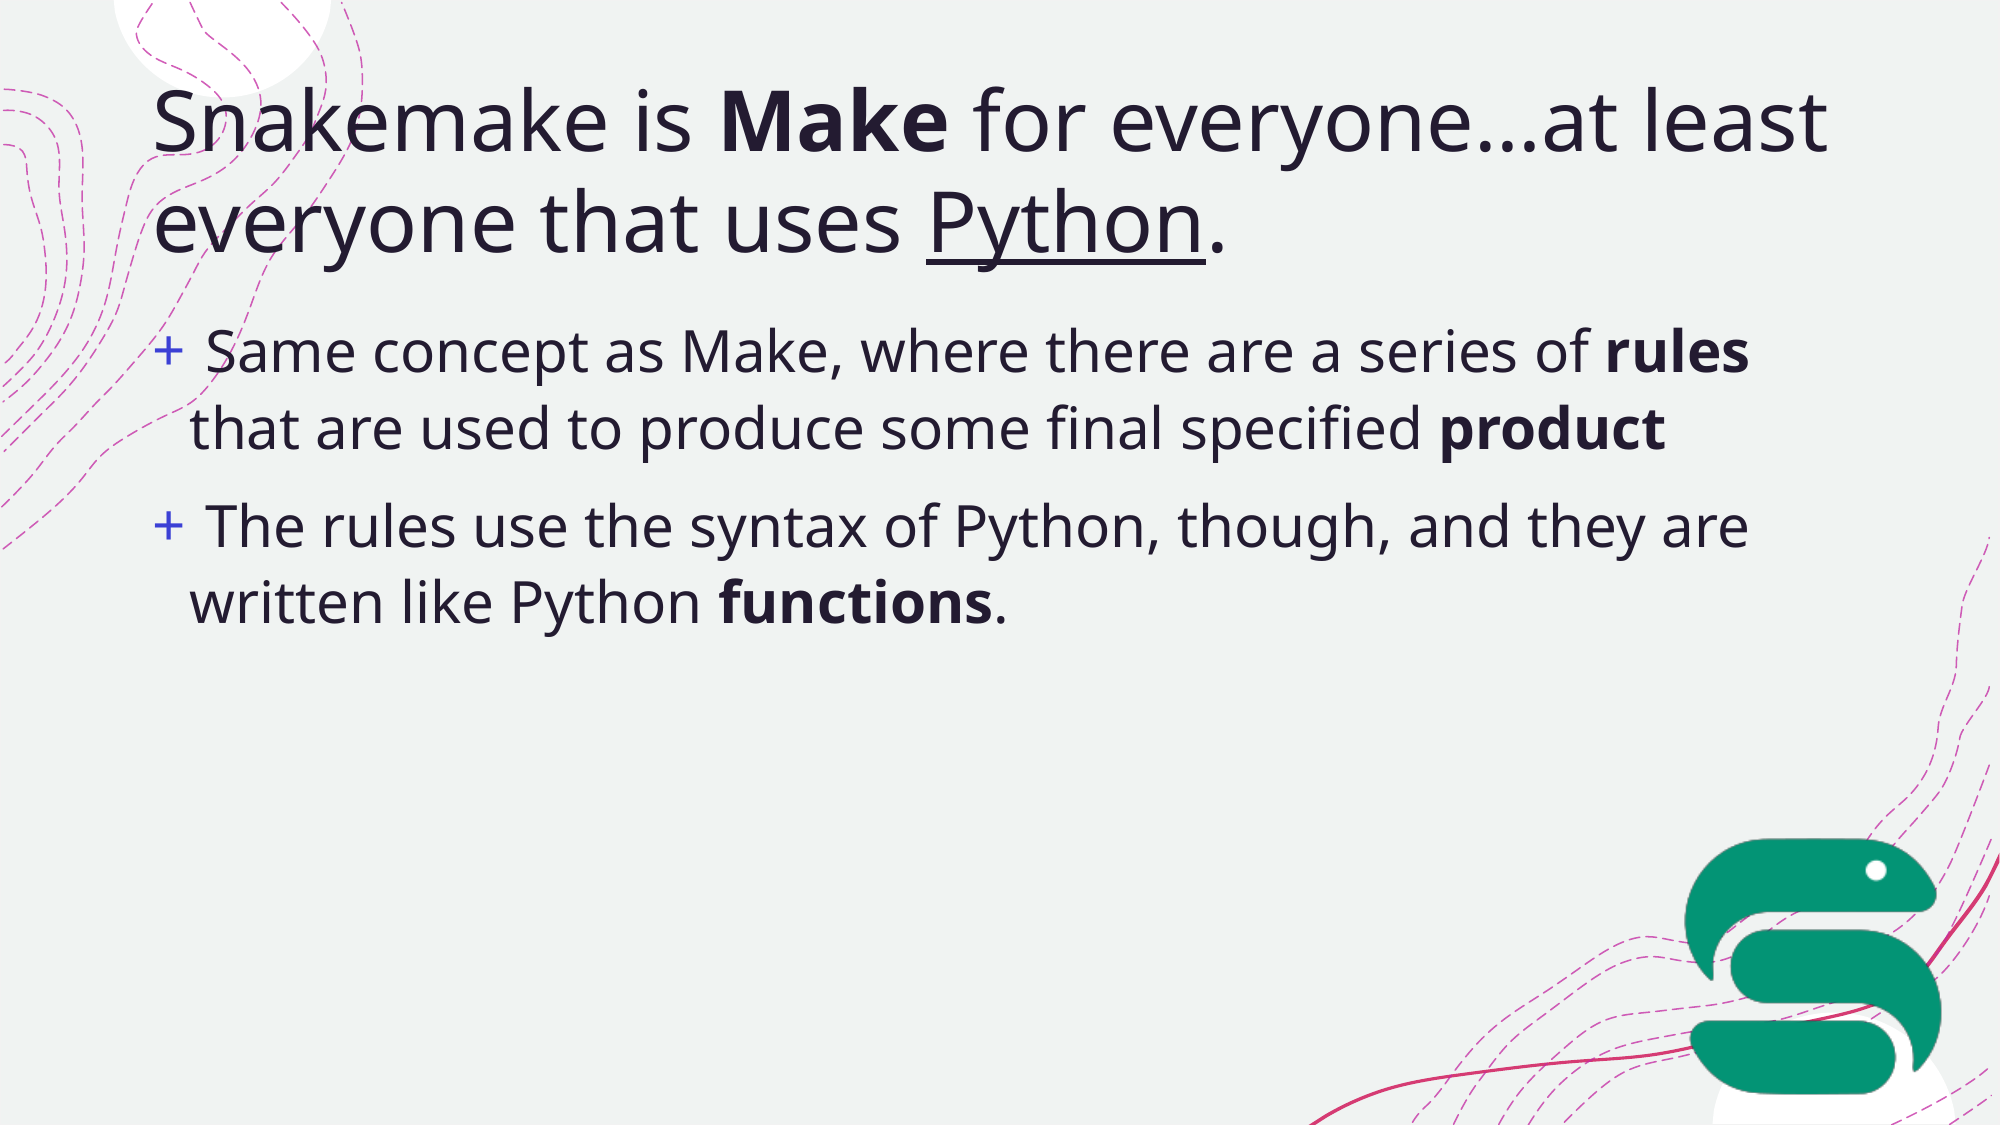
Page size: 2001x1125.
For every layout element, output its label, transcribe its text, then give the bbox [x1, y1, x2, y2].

list Same concept as Make, where there are a series of rules that are used to produce some final specified product The rules use the syntax of Python, though, and they are written like Python functions. [137, 299, 1863, 1014]
picture [1651, 805, 1972, 1125]
title Snakemake is Make for everyone…at least everyone that uses Python. [137, 59, 1863, 278]
